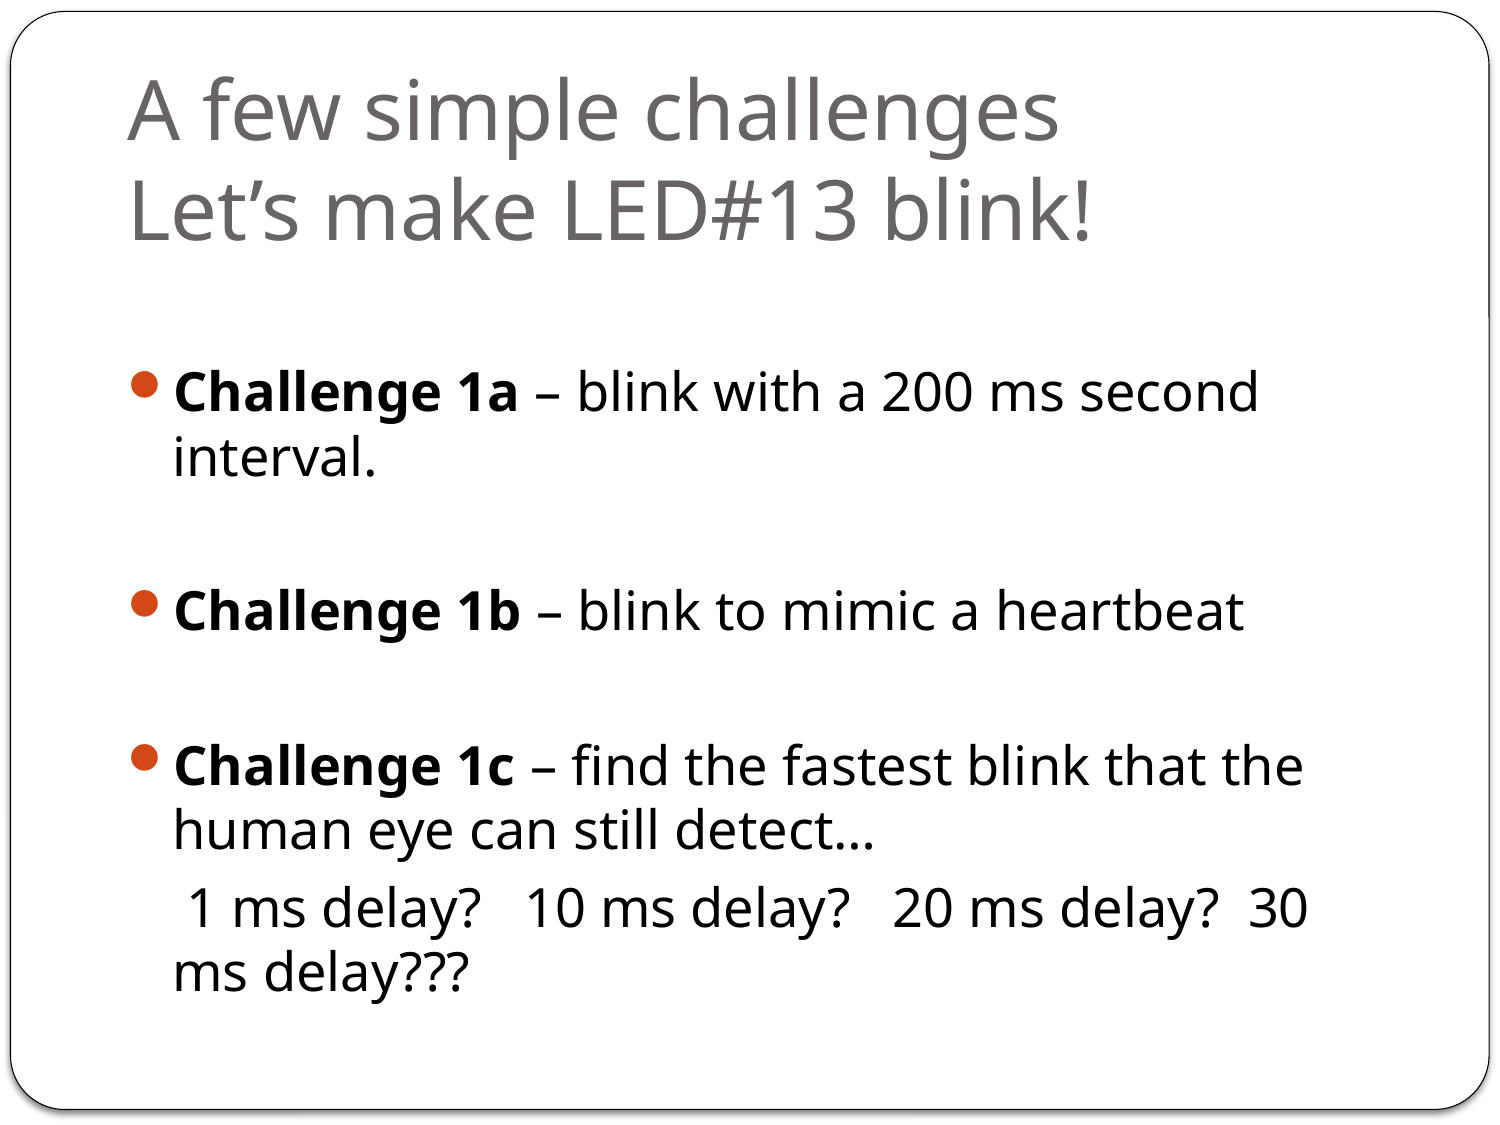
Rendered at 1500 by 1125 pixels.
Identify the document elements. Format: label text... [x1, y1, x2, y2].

text_box A few simple challenges Let’s make LED#13 blink! [112, 50, 1388, 238]
text_box Challenge 1a – blink with a 200 ms second interval. Challenge 1b – blink to mimic a heartbeat Challenge 1c – find the fastest blink that the human eye can still detect… 1 ms delay? 10 ms delay? 20 ms delay? 30 ms delay??? [112, 350, 1388, 1075]
